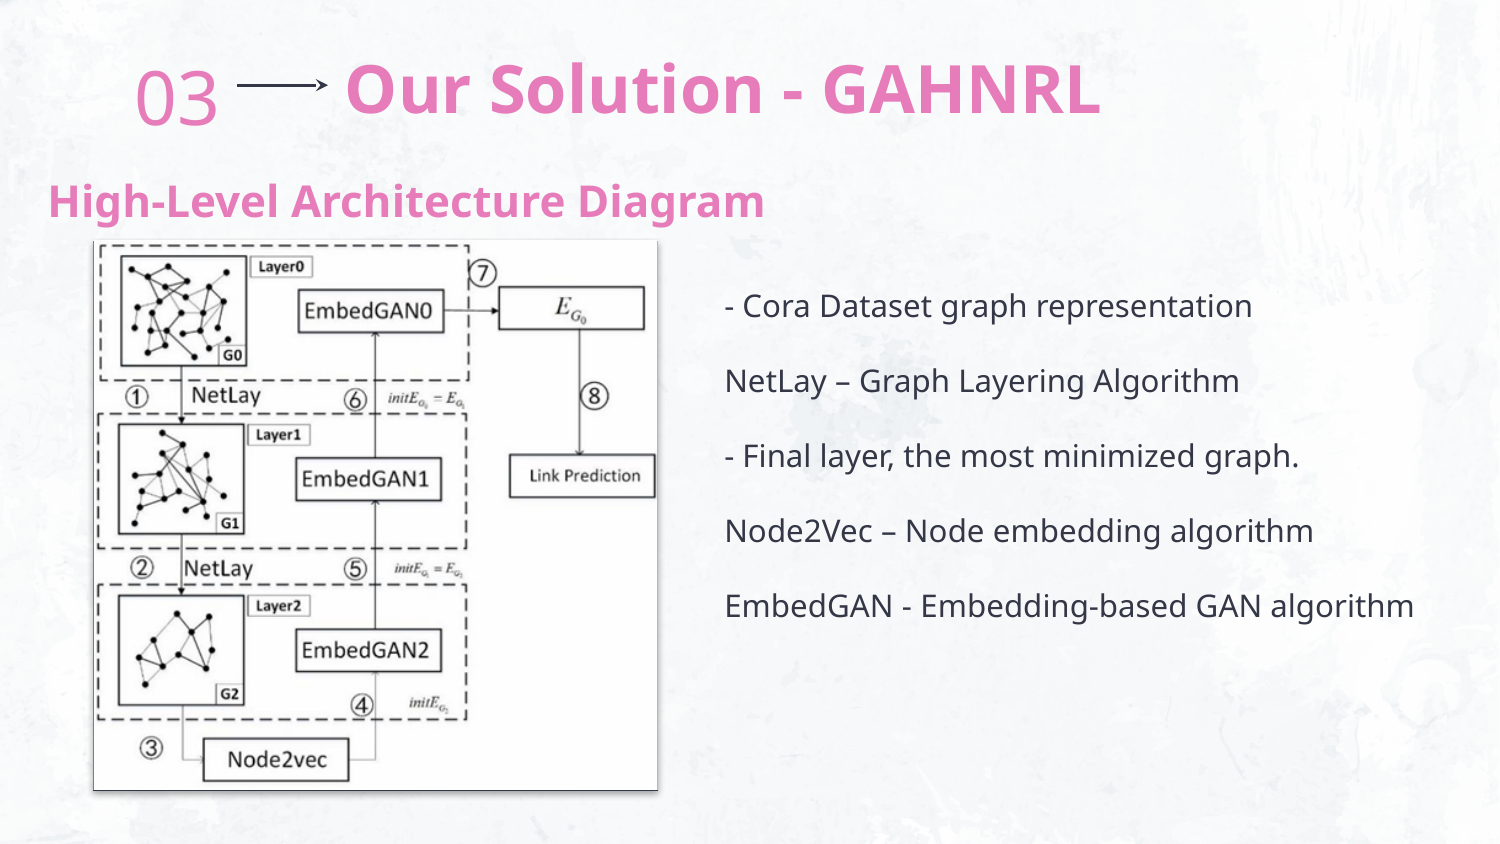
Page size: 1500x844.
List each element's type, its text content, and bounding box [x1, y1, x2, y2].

text_box High-Level Architecture Diagram [32, 148, 783, 259]
picture [0, 0, 1500, 844]
title 03 [119, 22, 211, 148]
title Our Solution - GAHNRL [211, 2, 1237, 181]
